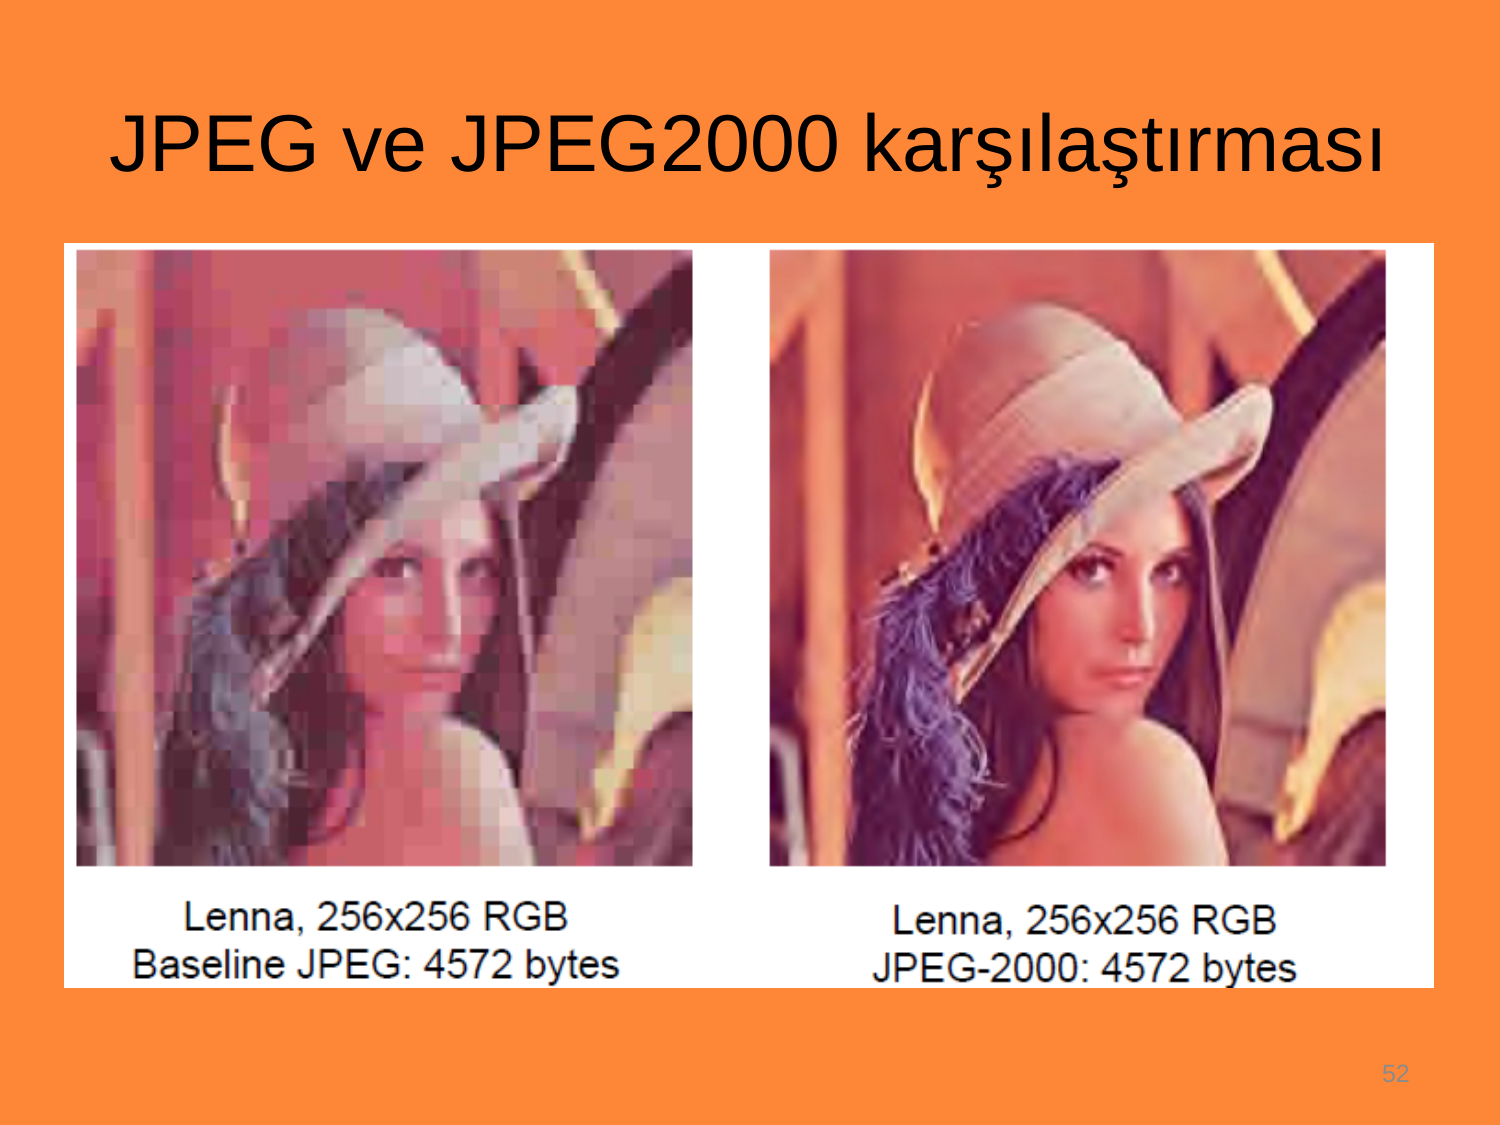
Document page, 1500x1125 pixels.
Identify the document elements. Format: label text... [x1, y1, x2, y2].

picture [64, 243, 1434, 988]
title JPEG ve JPEG2000 karşılaştırması [75, 45, 1425, 233]
slide_number 52 [1074, 1042, 1425, 1103]
